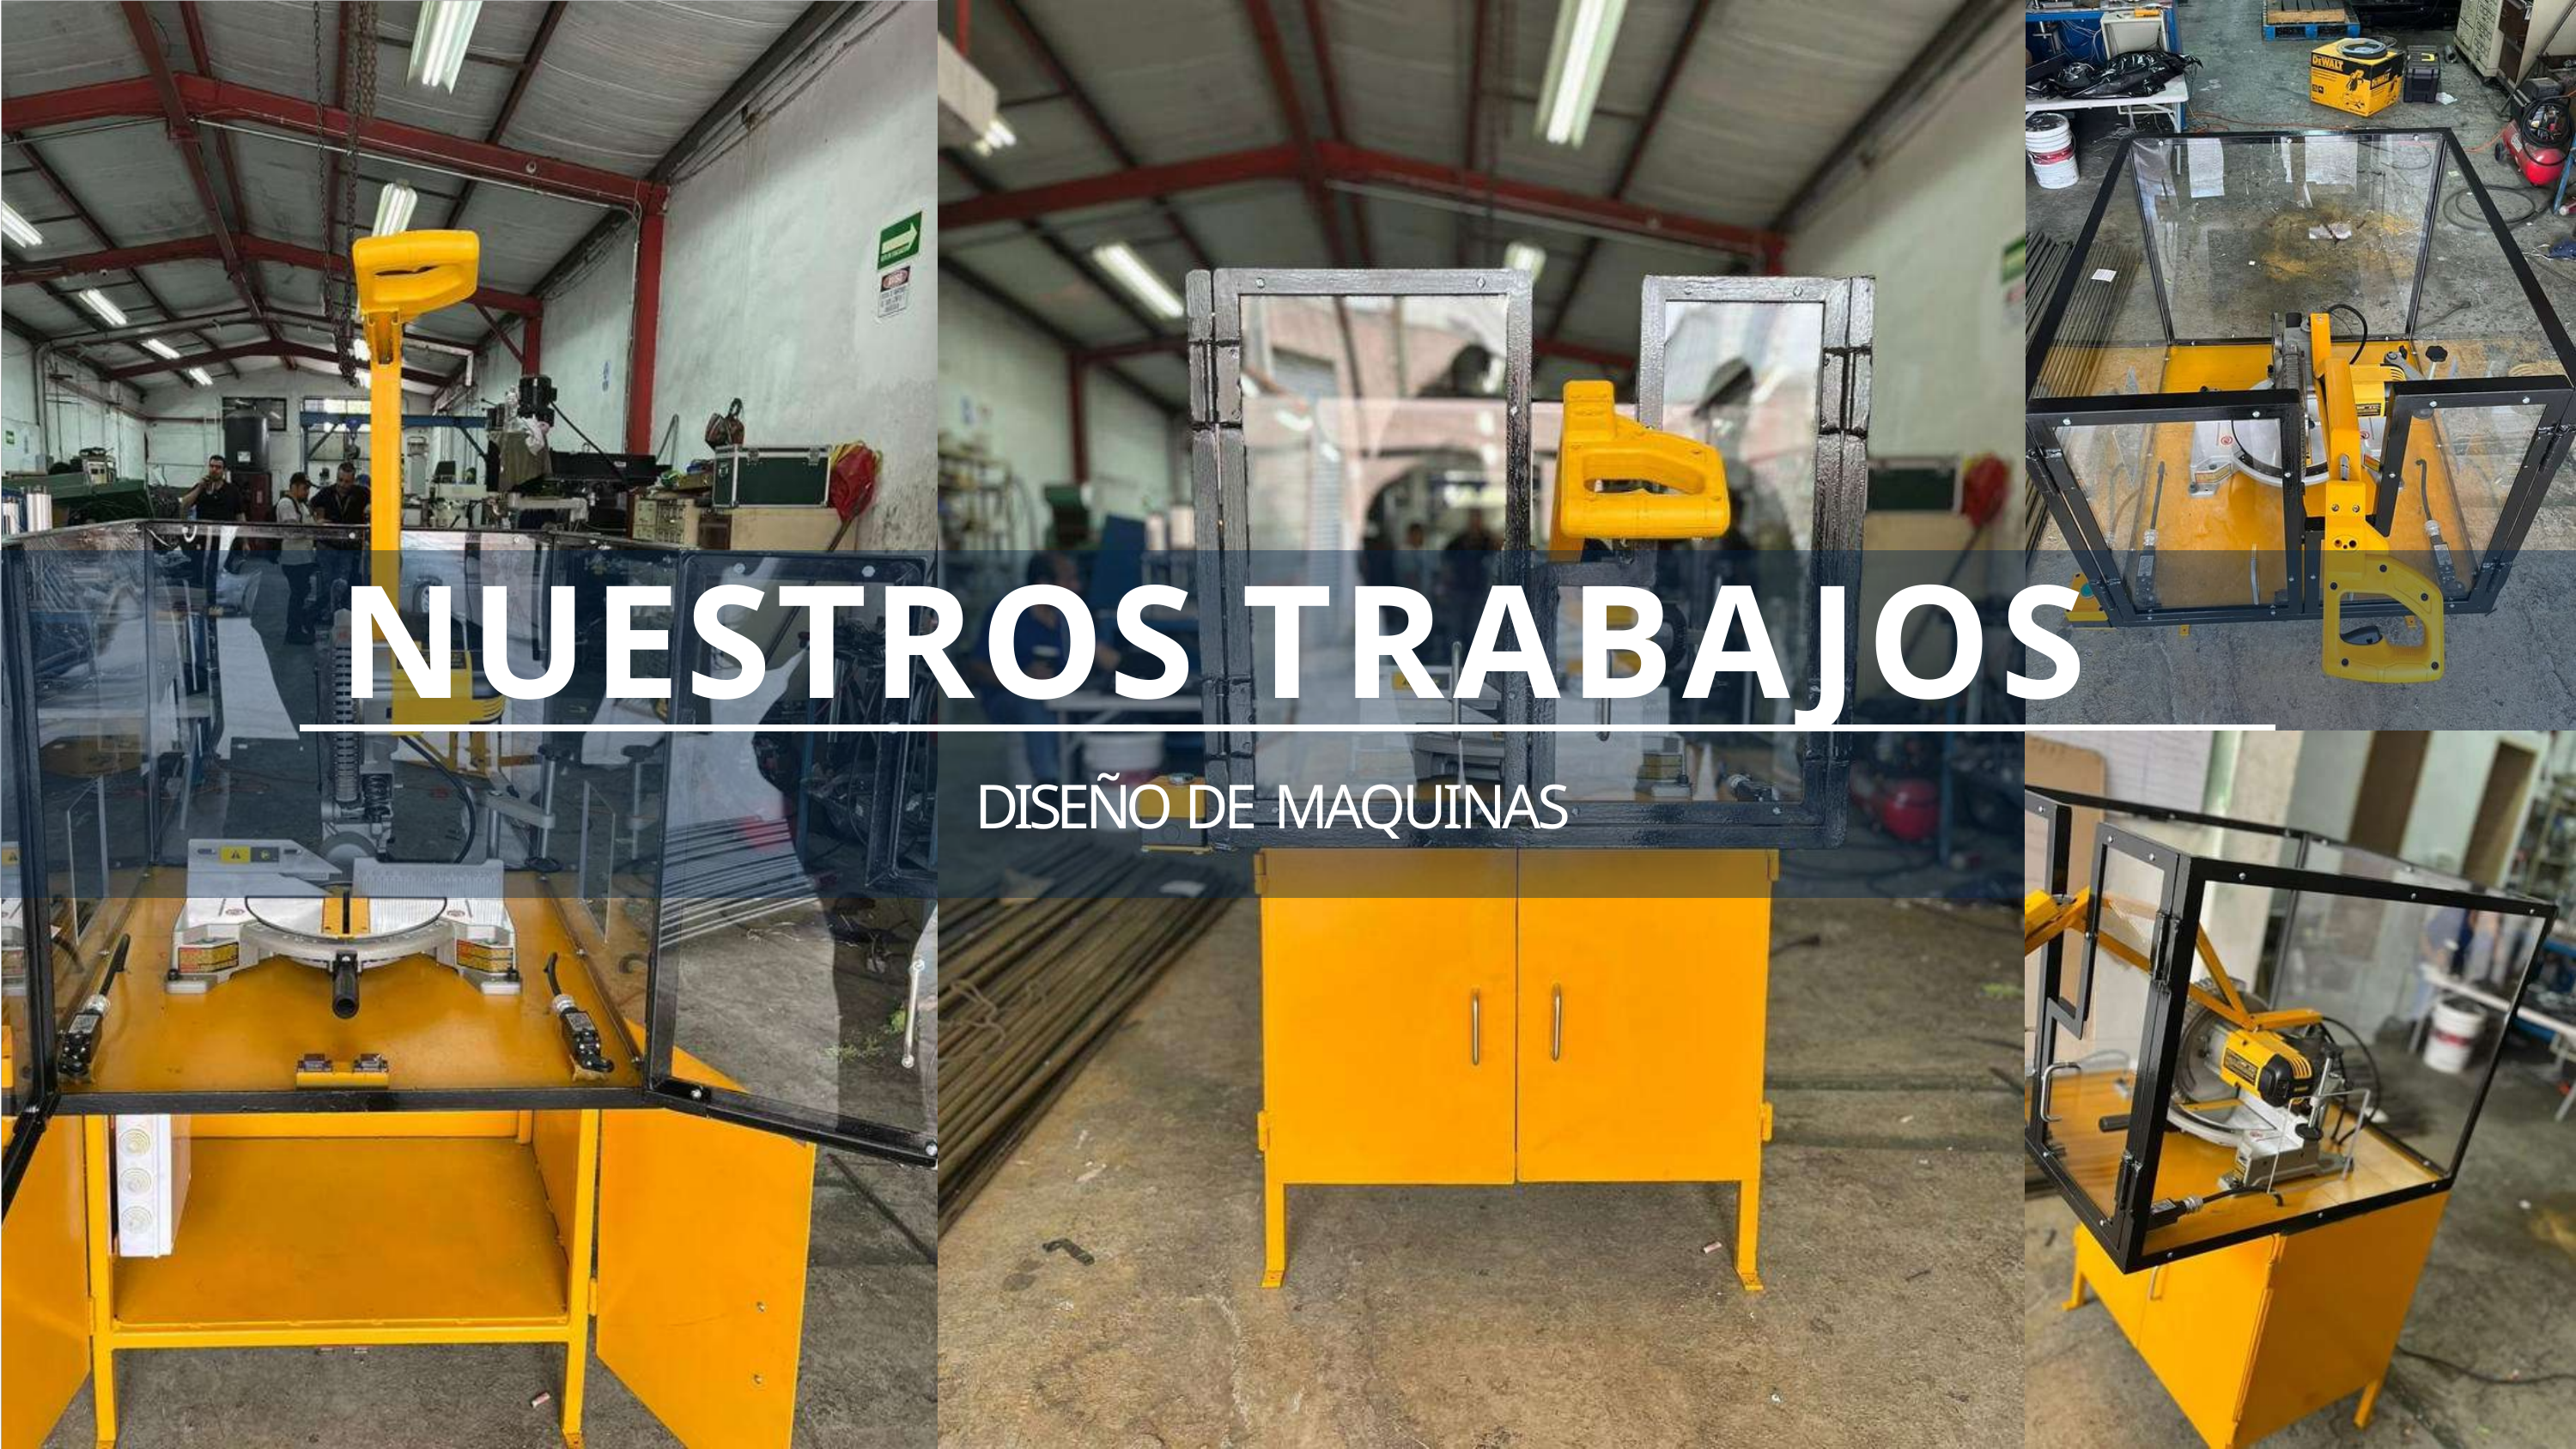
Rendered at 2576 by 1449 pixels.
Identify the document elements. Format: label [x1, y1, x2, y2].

text_box [0, 0, 2576, 1449]
text_box [299, 724, 2576, 1449]
